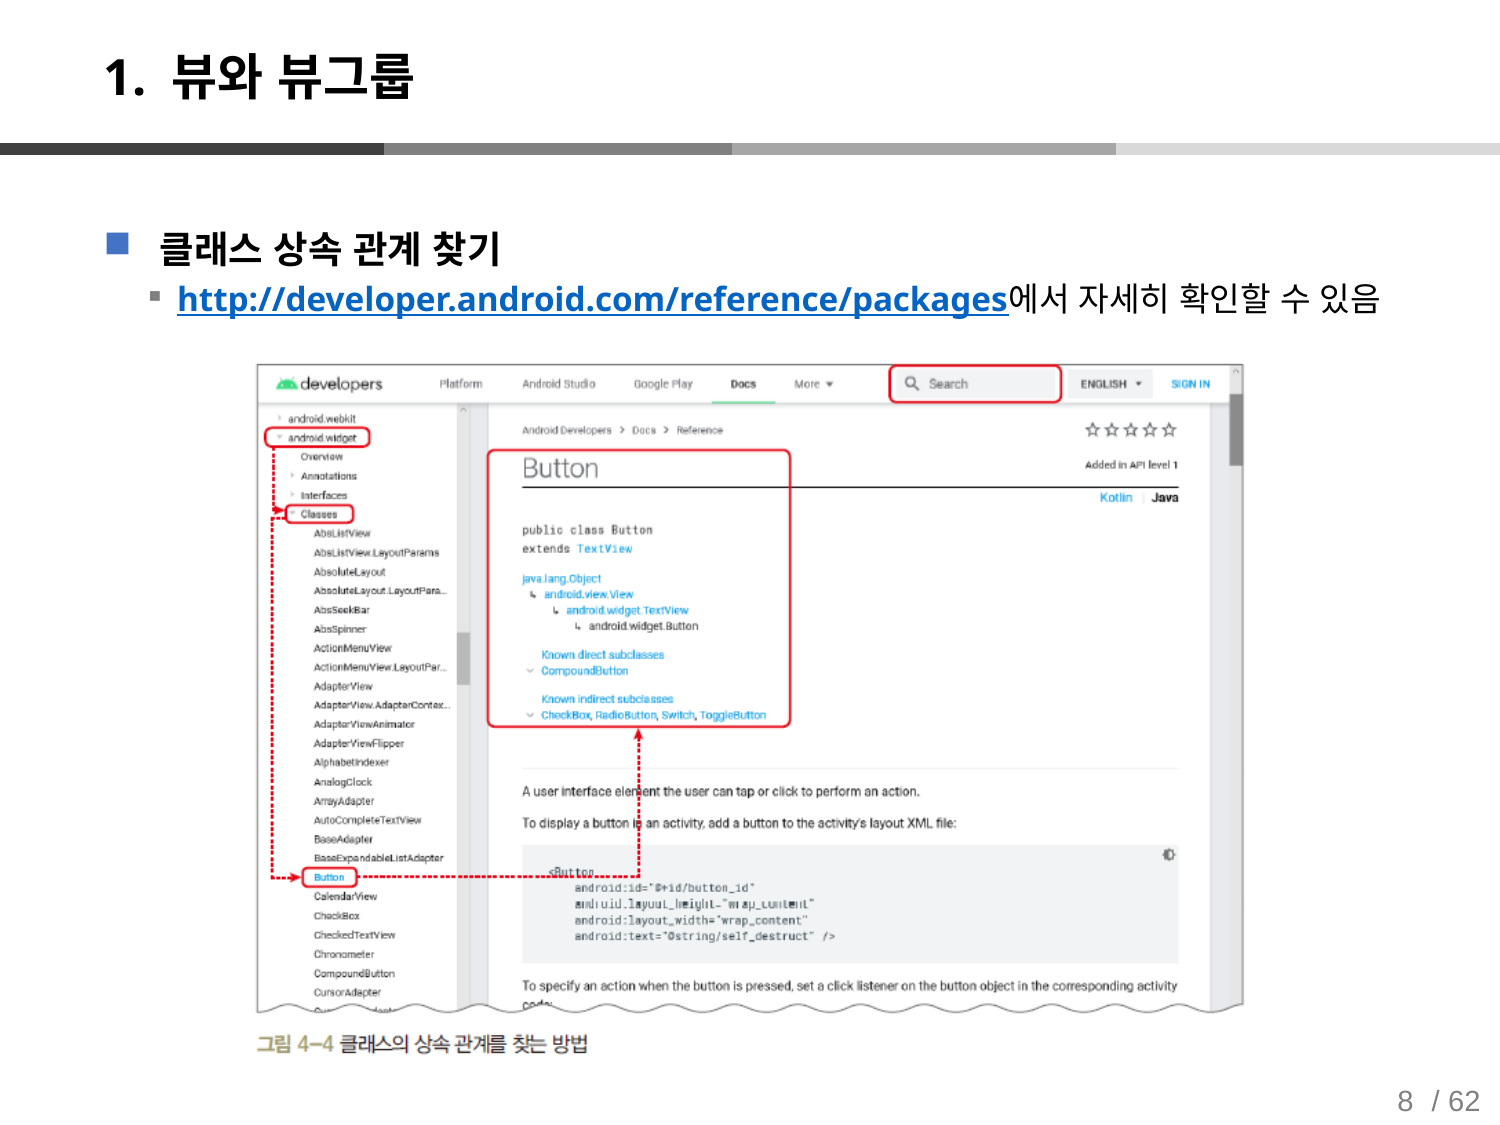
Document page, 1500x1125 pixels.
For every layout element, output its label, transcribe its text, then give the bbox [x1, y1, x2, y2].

list 클래스 상속 관계 찾기 http://developer.android.com/reference/packages에서 자세히 확인할 수 있음 [88, 196, 1436, 1083]
title 1. 뷰와 뷰그룹 [88, 30, 1211, 121]
picture [253, 360, 1247, 1057]
